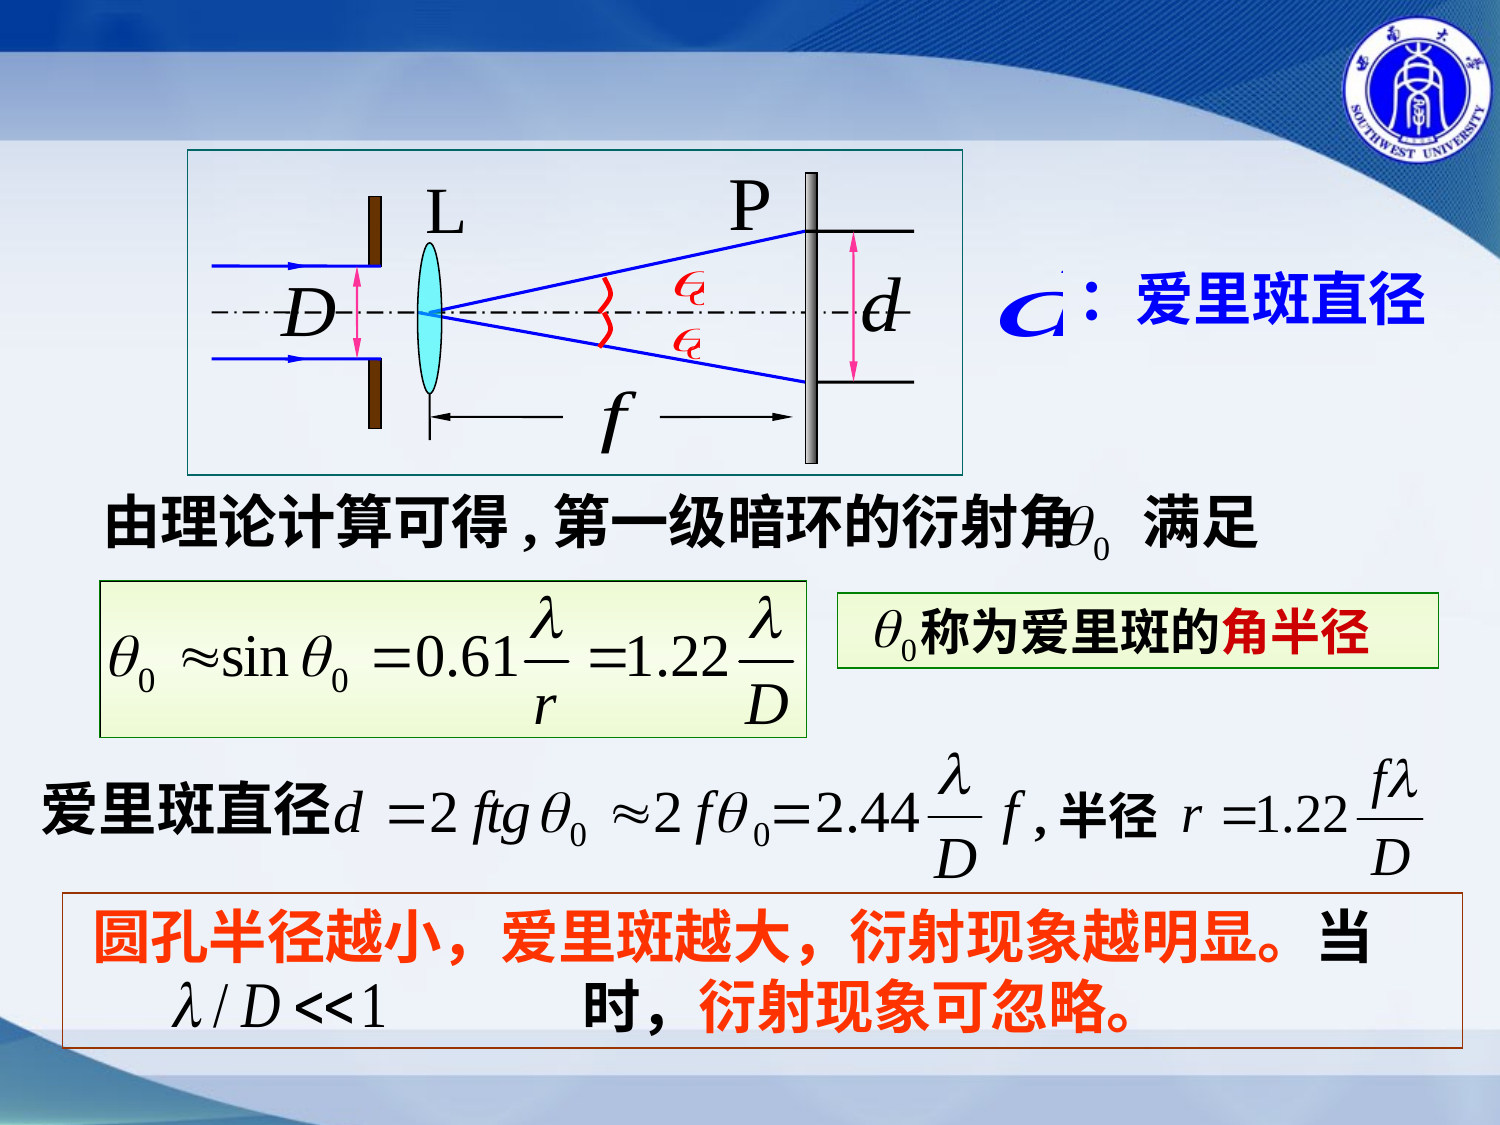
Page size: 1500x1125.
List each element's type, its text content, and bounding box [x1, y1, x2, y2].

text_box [1024, 745, 1432, 888]
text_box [99, 580, 807, 738]
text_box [62, 893, 1463, 1050]
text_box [324, 737, 1042, 892]
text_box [187, 149, 963, 475]
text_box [837, 591, 1439, 675]
text_box 爱里斑直径 [25, 764, 324, 850]
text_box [87, 478, 1305, 575]
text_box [980, 249, 1500, 355]
